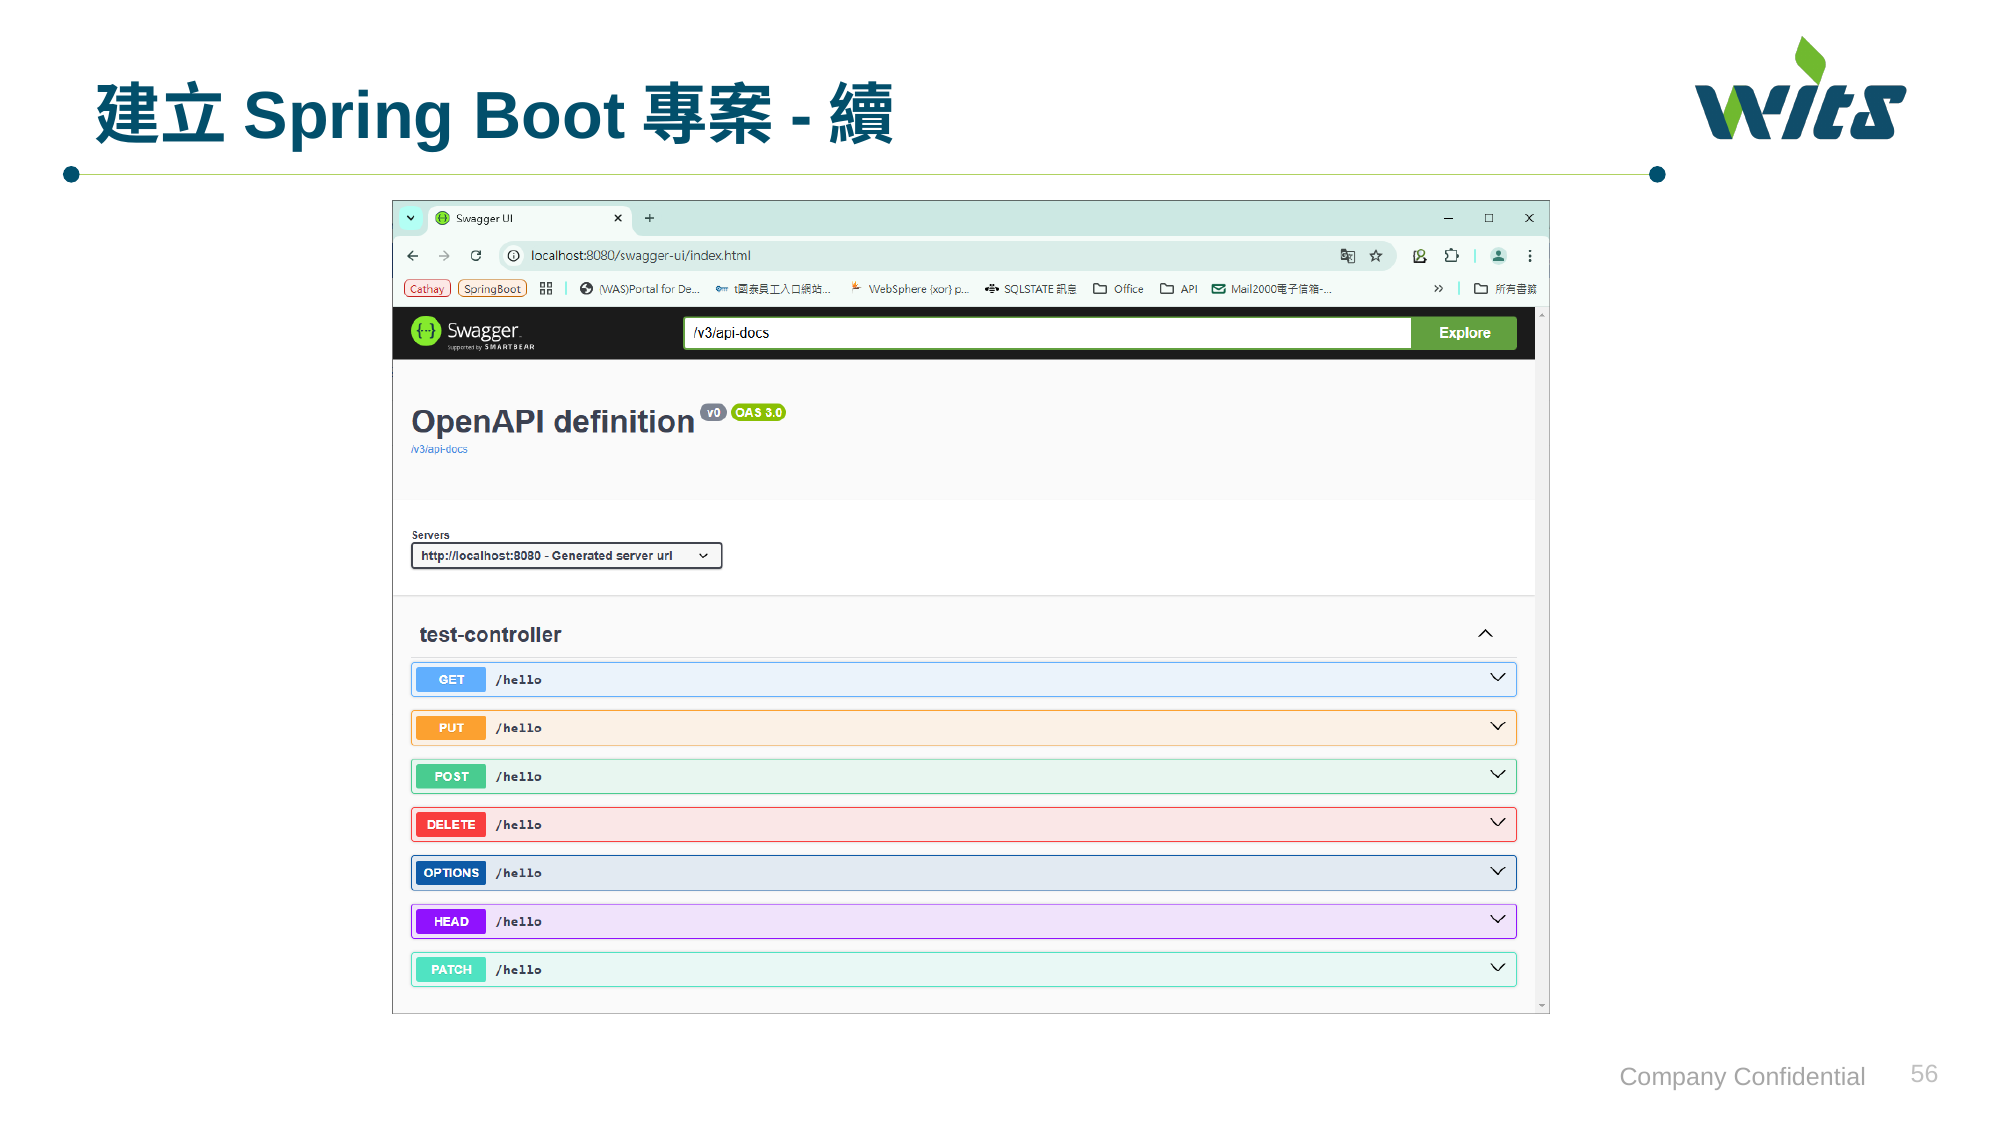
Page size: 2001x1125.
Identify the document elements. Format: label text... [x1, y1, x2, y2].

slide_number 56 [1503, 1042, 1954, 1103]
picture [1616, 0, 1983, 208]
title 建立Spring Boot專案-續 [79, 49, 1657, 161]
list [392, 200, 1550, 1014]
